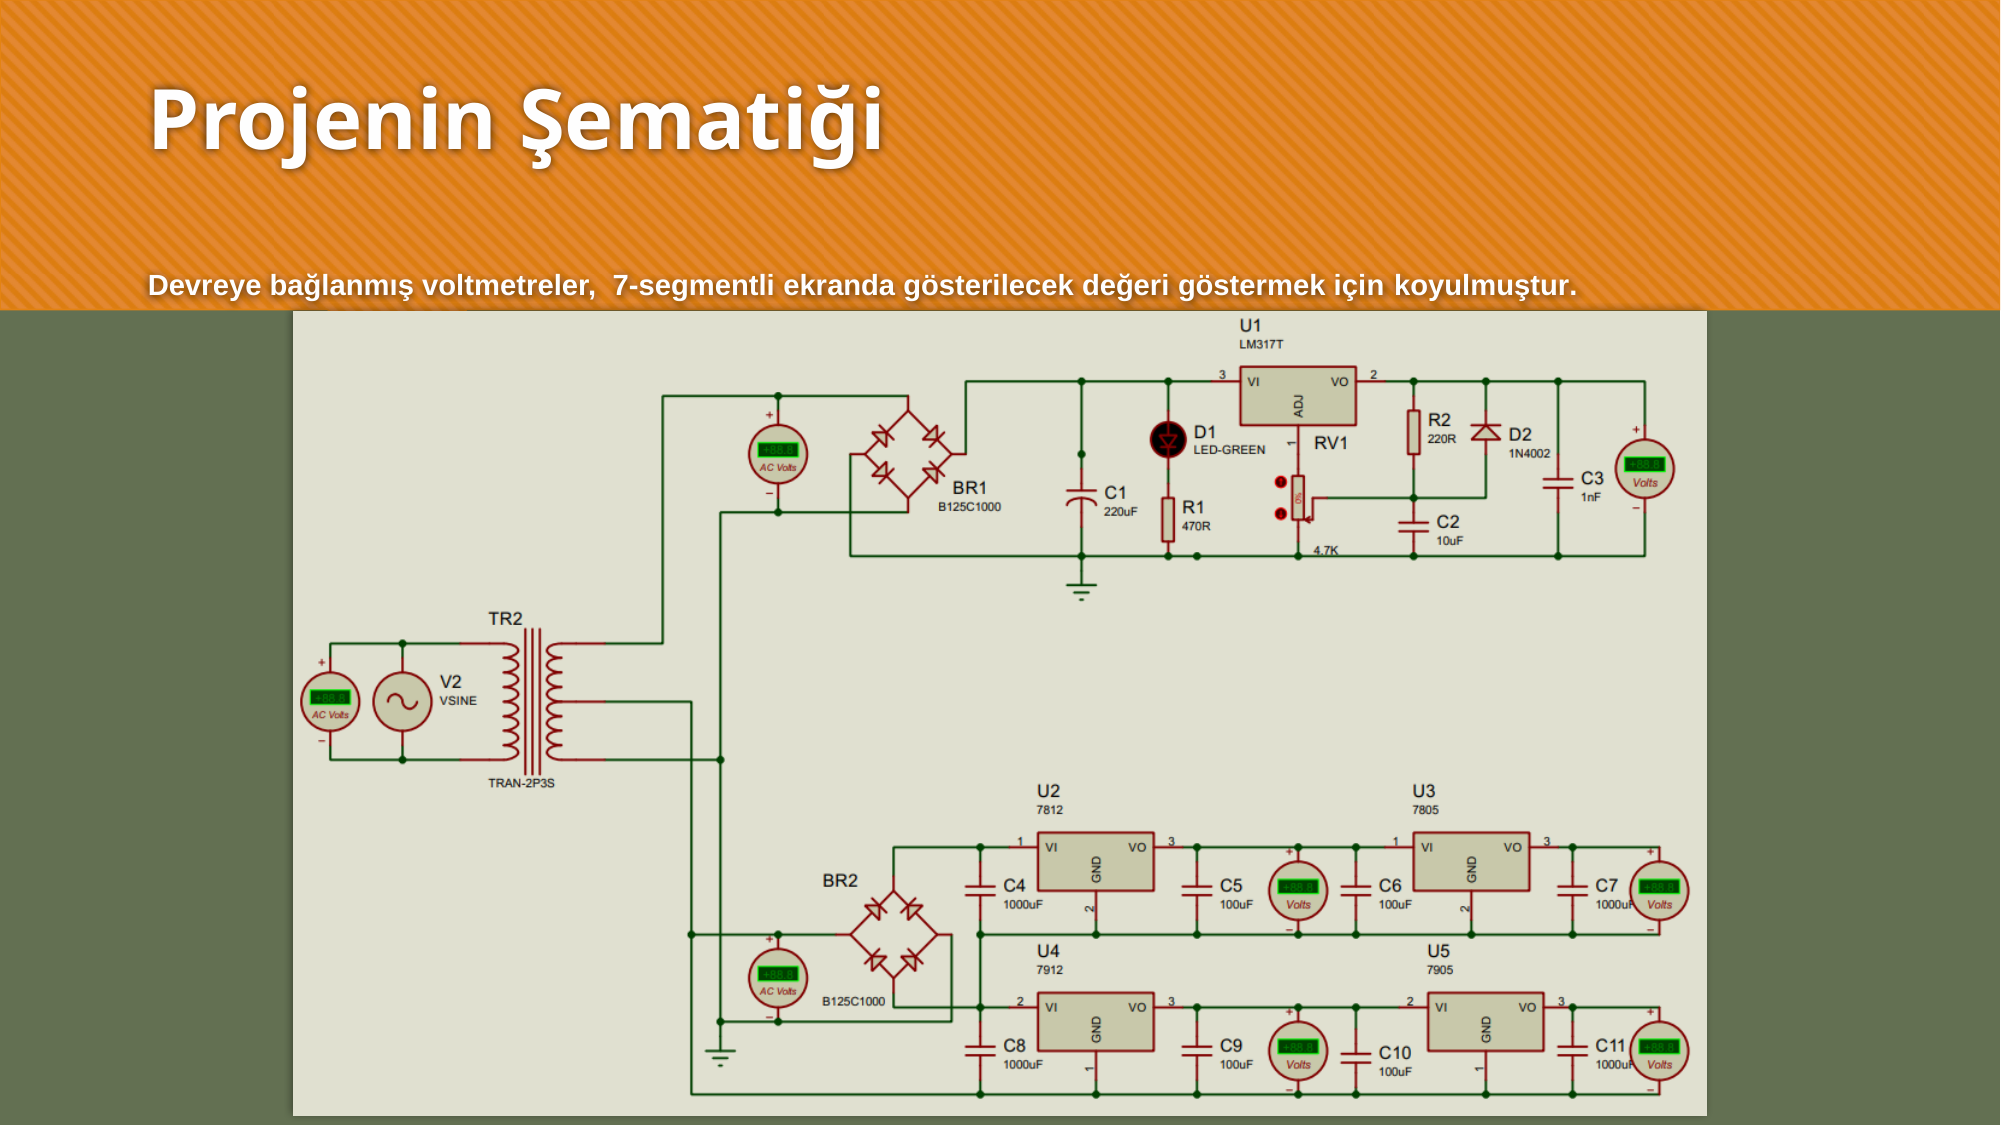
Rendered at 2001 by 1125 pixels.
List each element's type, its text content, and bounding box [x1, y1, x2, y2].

title Projenin Şematiği Devreye bağlanmış voltmetreler, 7-segmentli ekranda gösterilecek değeri göstermek için koyulmuştur. [132, 73, 1868, 409]
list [292, 311, 1708, 1116]
